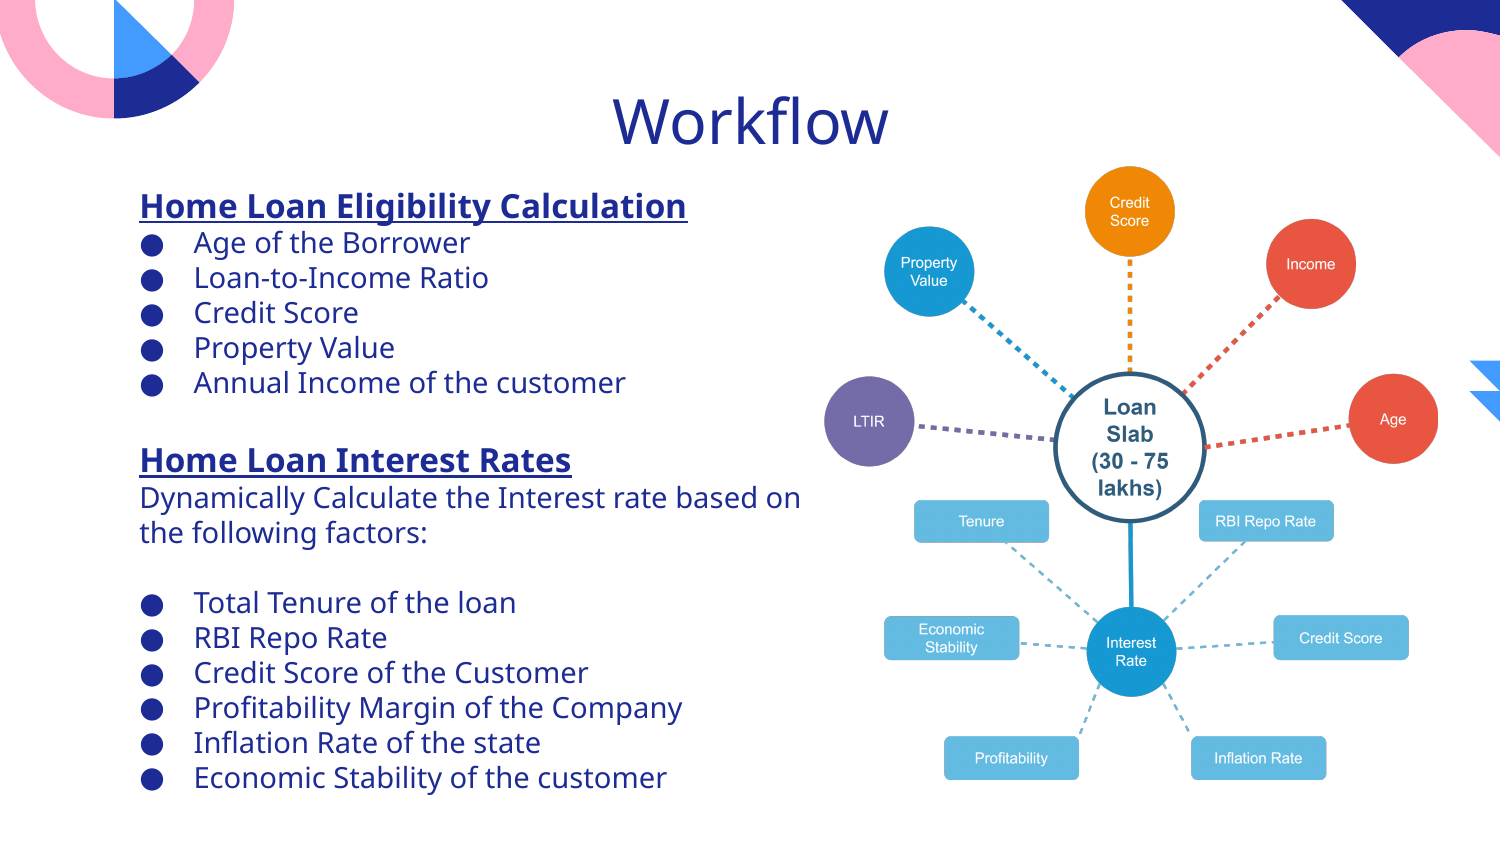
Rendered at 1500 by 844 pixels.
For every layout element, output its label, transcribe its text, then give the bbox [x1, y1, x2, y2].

title Workflow [118, 72, 1385, 167]
picture [823, 166, 1438, 780]
list Home Loan Eligibility Calculation Age of the Borrower Loan-to-Income Ratio Credit Score Property Value Annual Income of the customer Home Loan Interest Rates Dynamically Calculate the Interest rate based on the following factors: Total Tenure of the loan RBI Repo Rate Credit Score of the Customer Profitability Margin of the Company Inflation Rate of the state Economic Stability of the customer [103, 172, 869, 810]
